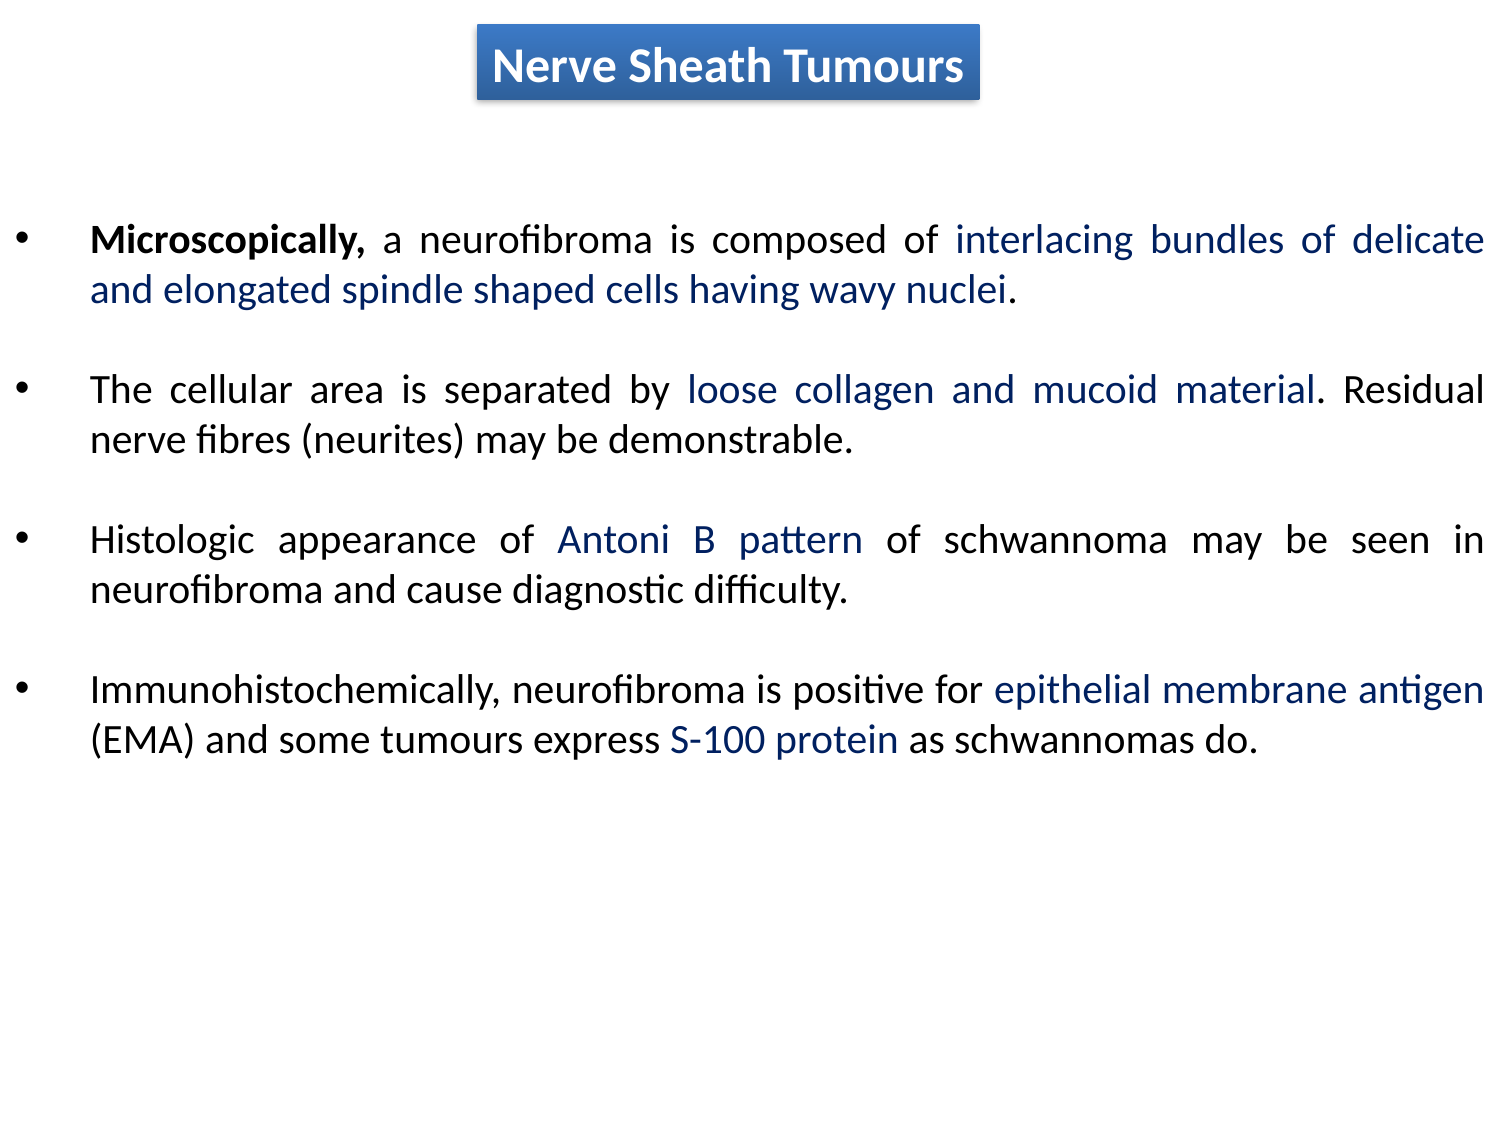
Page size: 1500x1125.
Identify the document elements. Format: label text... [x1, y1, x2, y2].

text_box Nerve Sheath Tumours [477, 24, 980, 100]
text_box Microscopically, a neurofibroma is composed of interlacing bundles of delicate and elongated spindle shaped cells having wavy nuclei. The cellular area is separated by loose collagen and mucoid material. Residual nerve fibres (neurites) may be demonstrable. Histologic appearance of Antoni B pattern of schwannoma may be seen in neurofibroma and cause diagnostic difficulty. Immunohistochemically, neurofibroma is positive for epithelial membrane antigen (EMA) and some tumours express S-100 protein as schwannomas do. [0, 204, 1500, 770]
